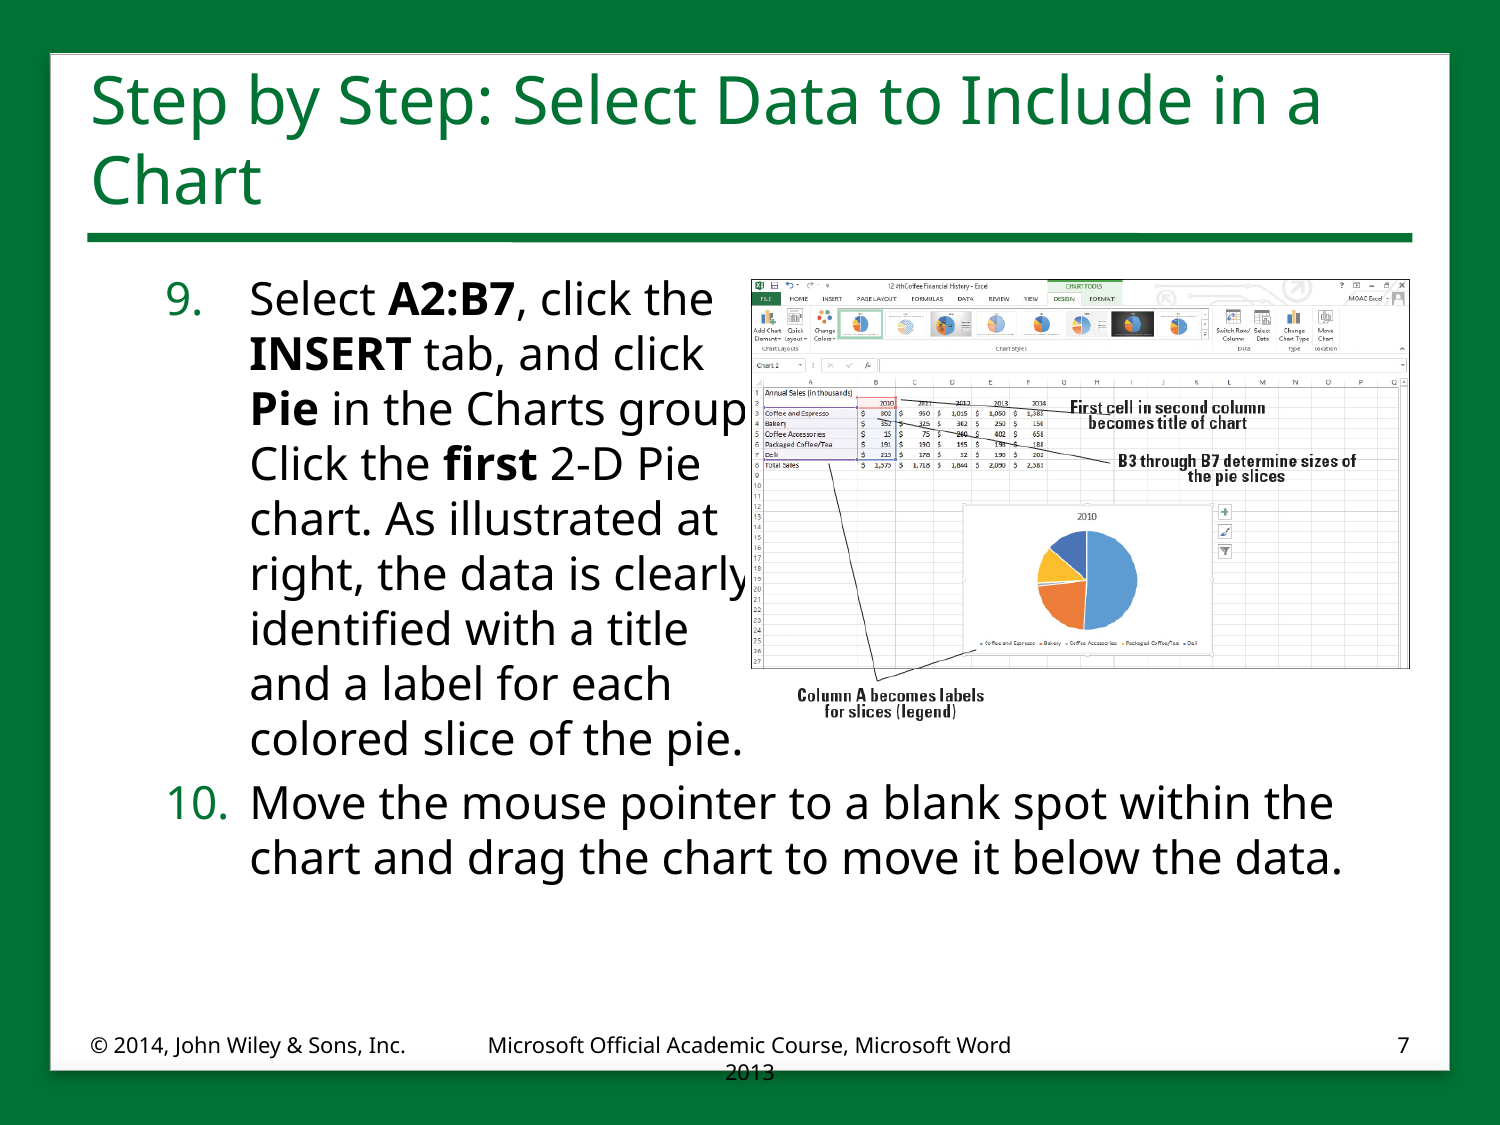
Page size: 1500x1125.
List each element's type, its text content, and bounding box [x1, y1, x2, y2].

picture [745, 274, 1422, 726]
footer Microsoft Official Academic Course, Microsoft Word 2013 [449, 1024, 1051, 1103]
slide_number © 2014, John Wiley & Sons, Inc. [74, 1024, 426, 1103]
slide_number 7 [1074, 1024, 1426, 1103]
title Step by Step: Select Data to Include in a Chart [74, 74, 1426, 226]
list Select A2:B7, click the INSERT tab, and click Pie in the Charts group. Click the first 2-D Pie chart. As illustrated at right, the data is clearly identified with a title and a label for each colored slice of the pie. Move the mouse pointer to a blank spot within the chart and drag the chart to move it below the data. [75, 262, 1425, 1063]
